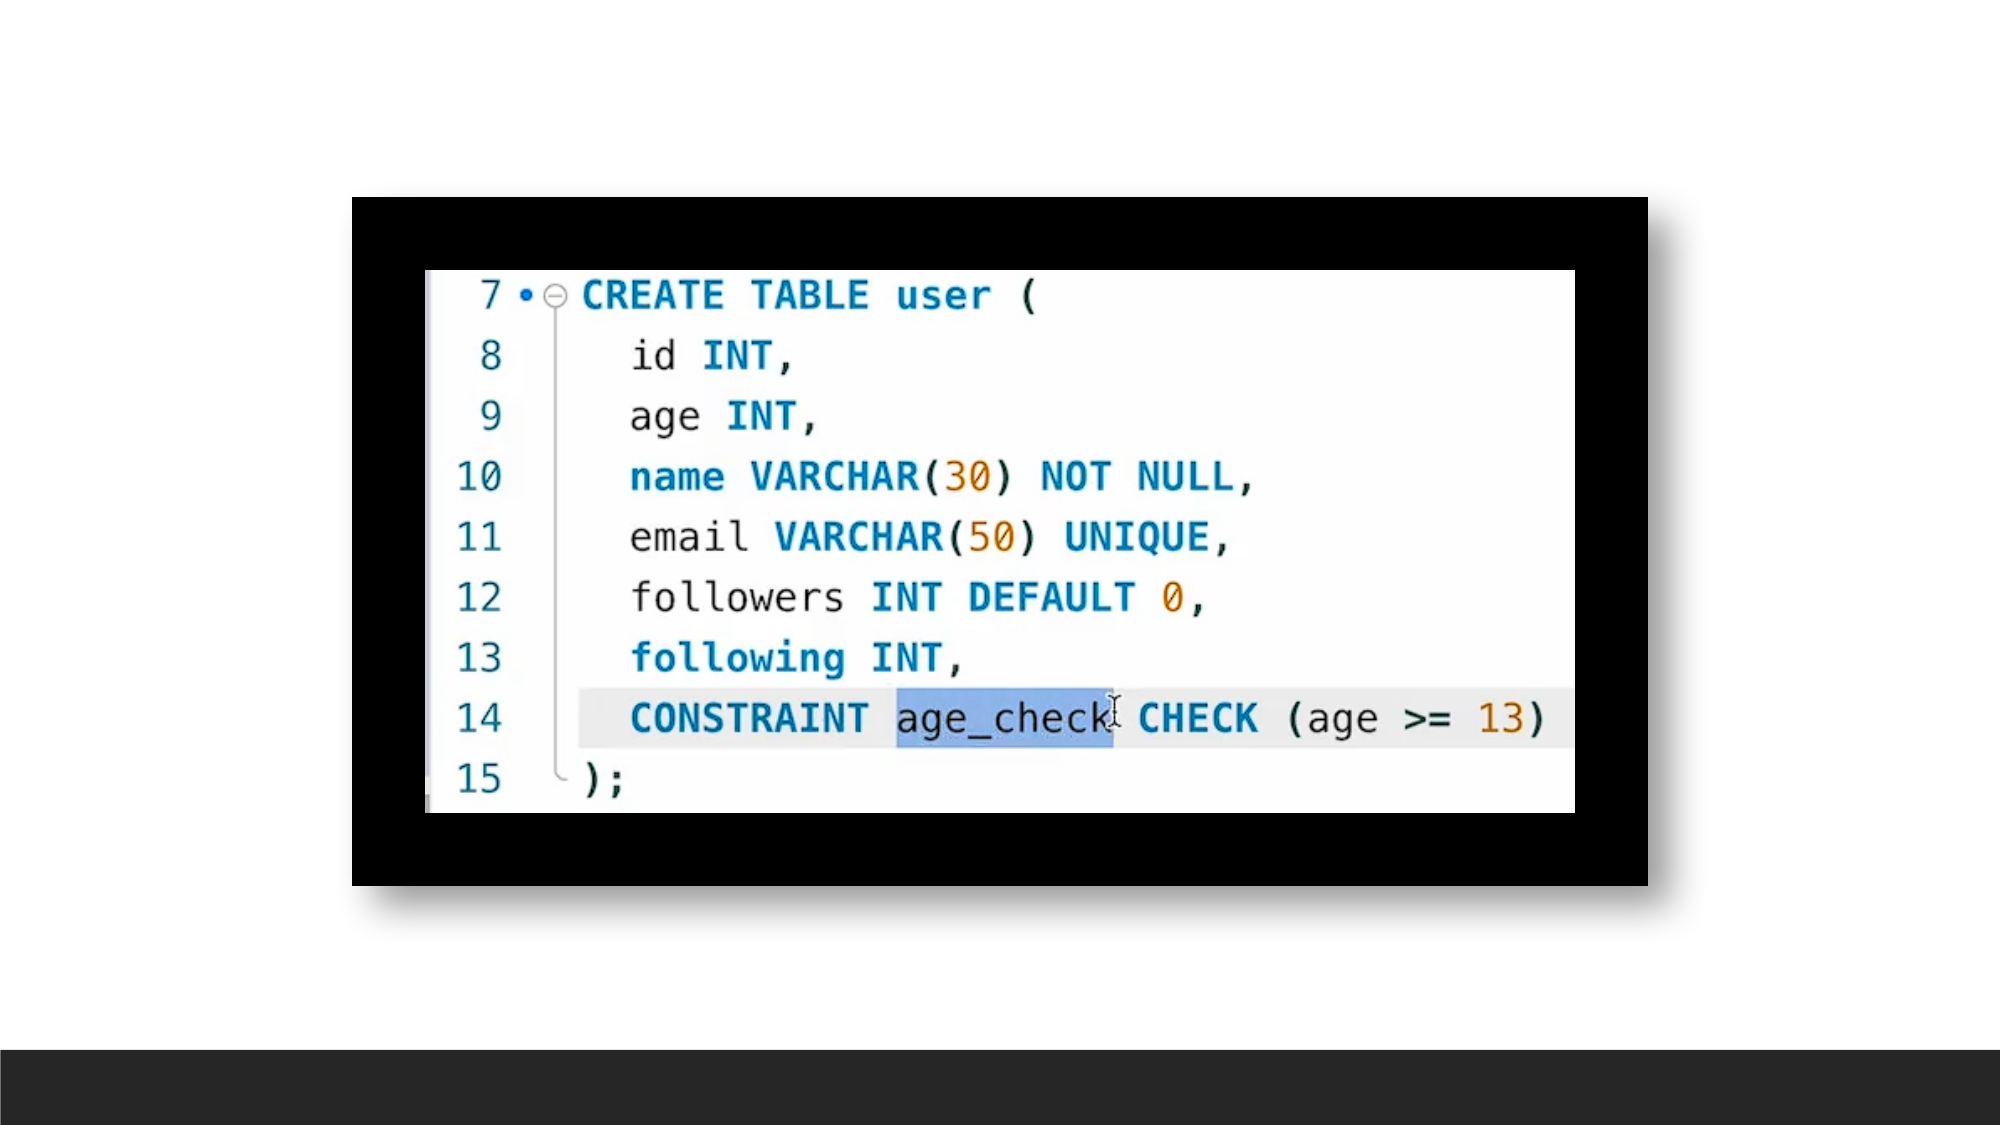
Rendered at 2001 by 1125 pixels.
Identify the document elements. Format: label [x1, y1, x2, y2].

picture [424, 269, 1576, 814]
